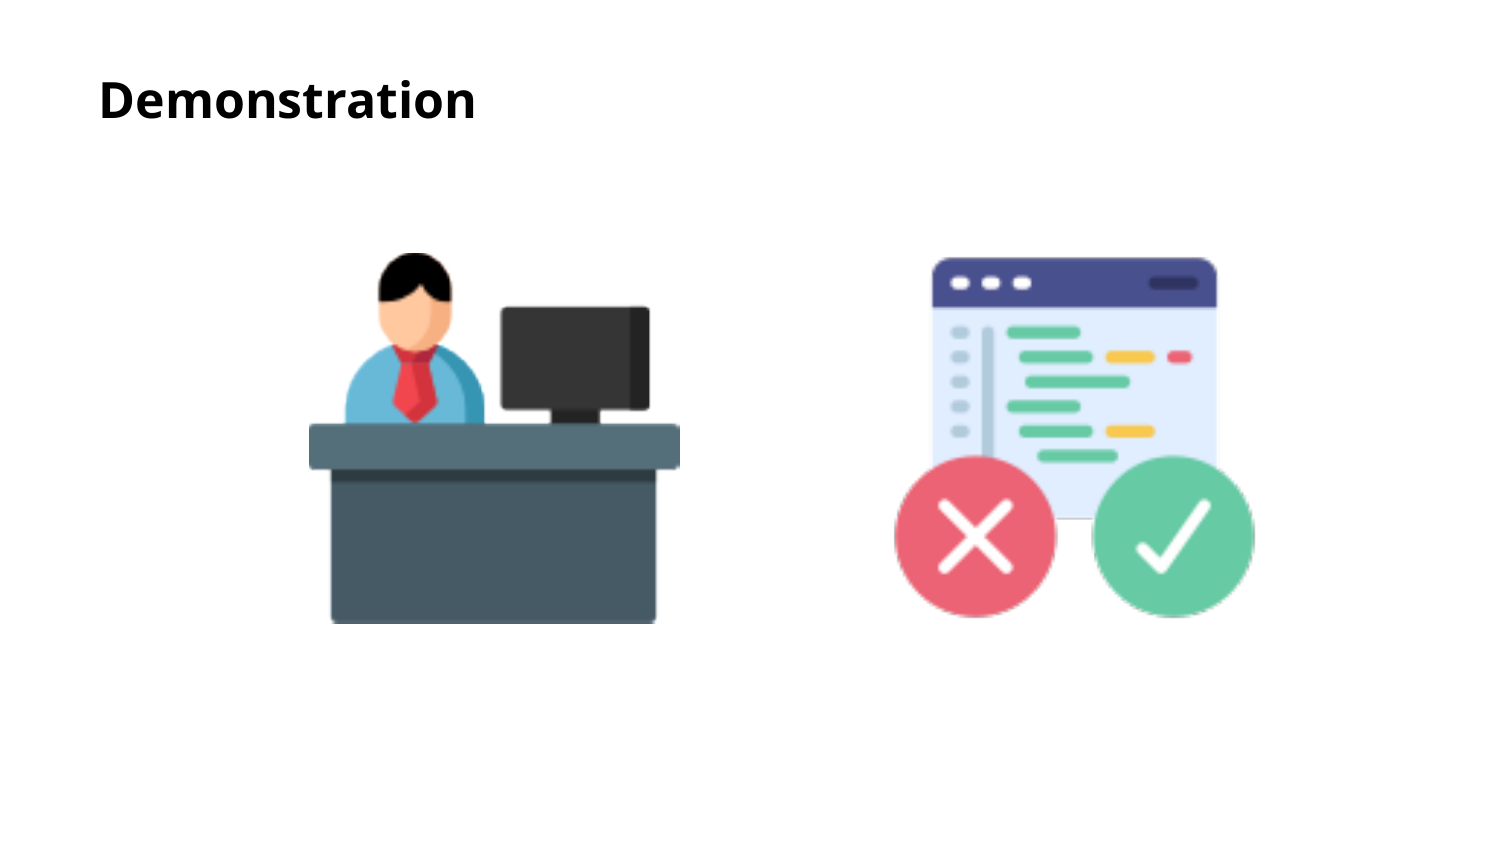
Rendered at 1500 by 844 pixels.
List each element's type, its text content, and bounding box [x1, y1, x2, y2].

title Demonstration [41, 53, 534, 146]
picture [889, 253, 1261, 625]
picture [309, 253, 681, 625]
